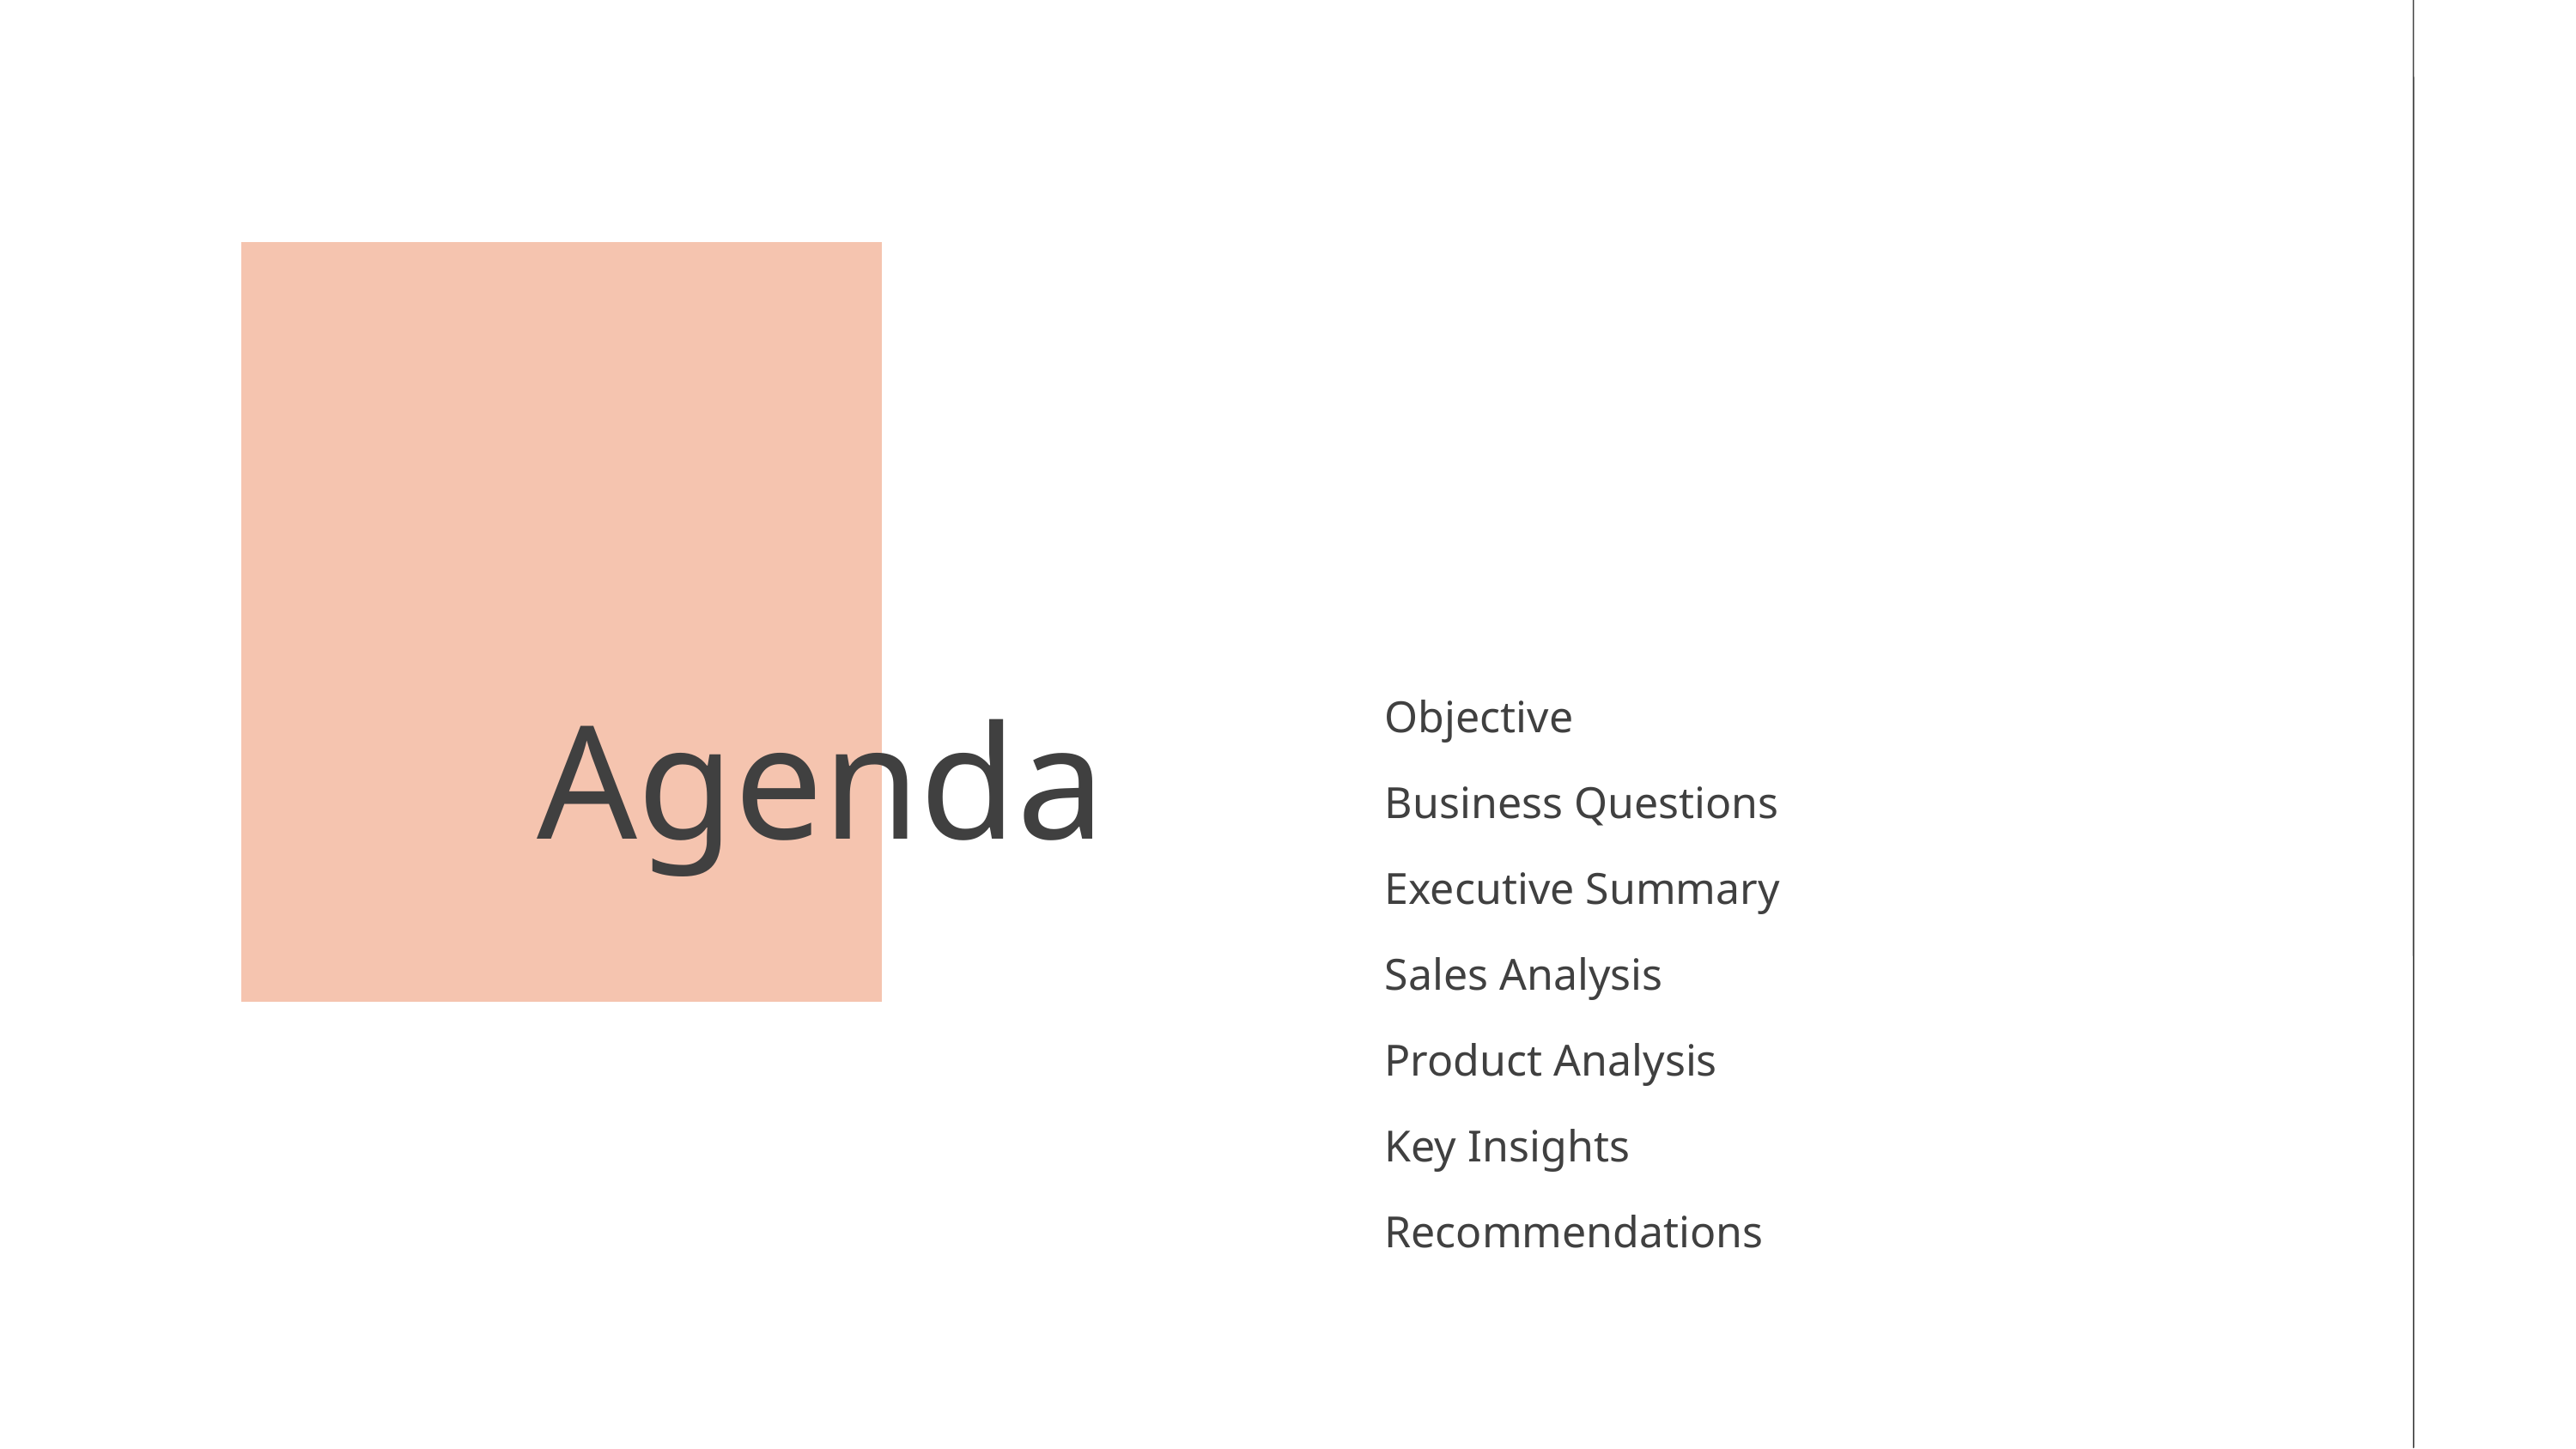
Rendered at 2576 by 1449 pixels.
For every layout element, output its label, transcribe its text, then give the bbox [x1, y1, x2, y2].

text_box Objective Business Questions Executive Summary Sales Analysis Product Analysis Key Insights Recommendations [1384, 656, 1935, 1257]
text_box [240, 241, 1227, 1002]
